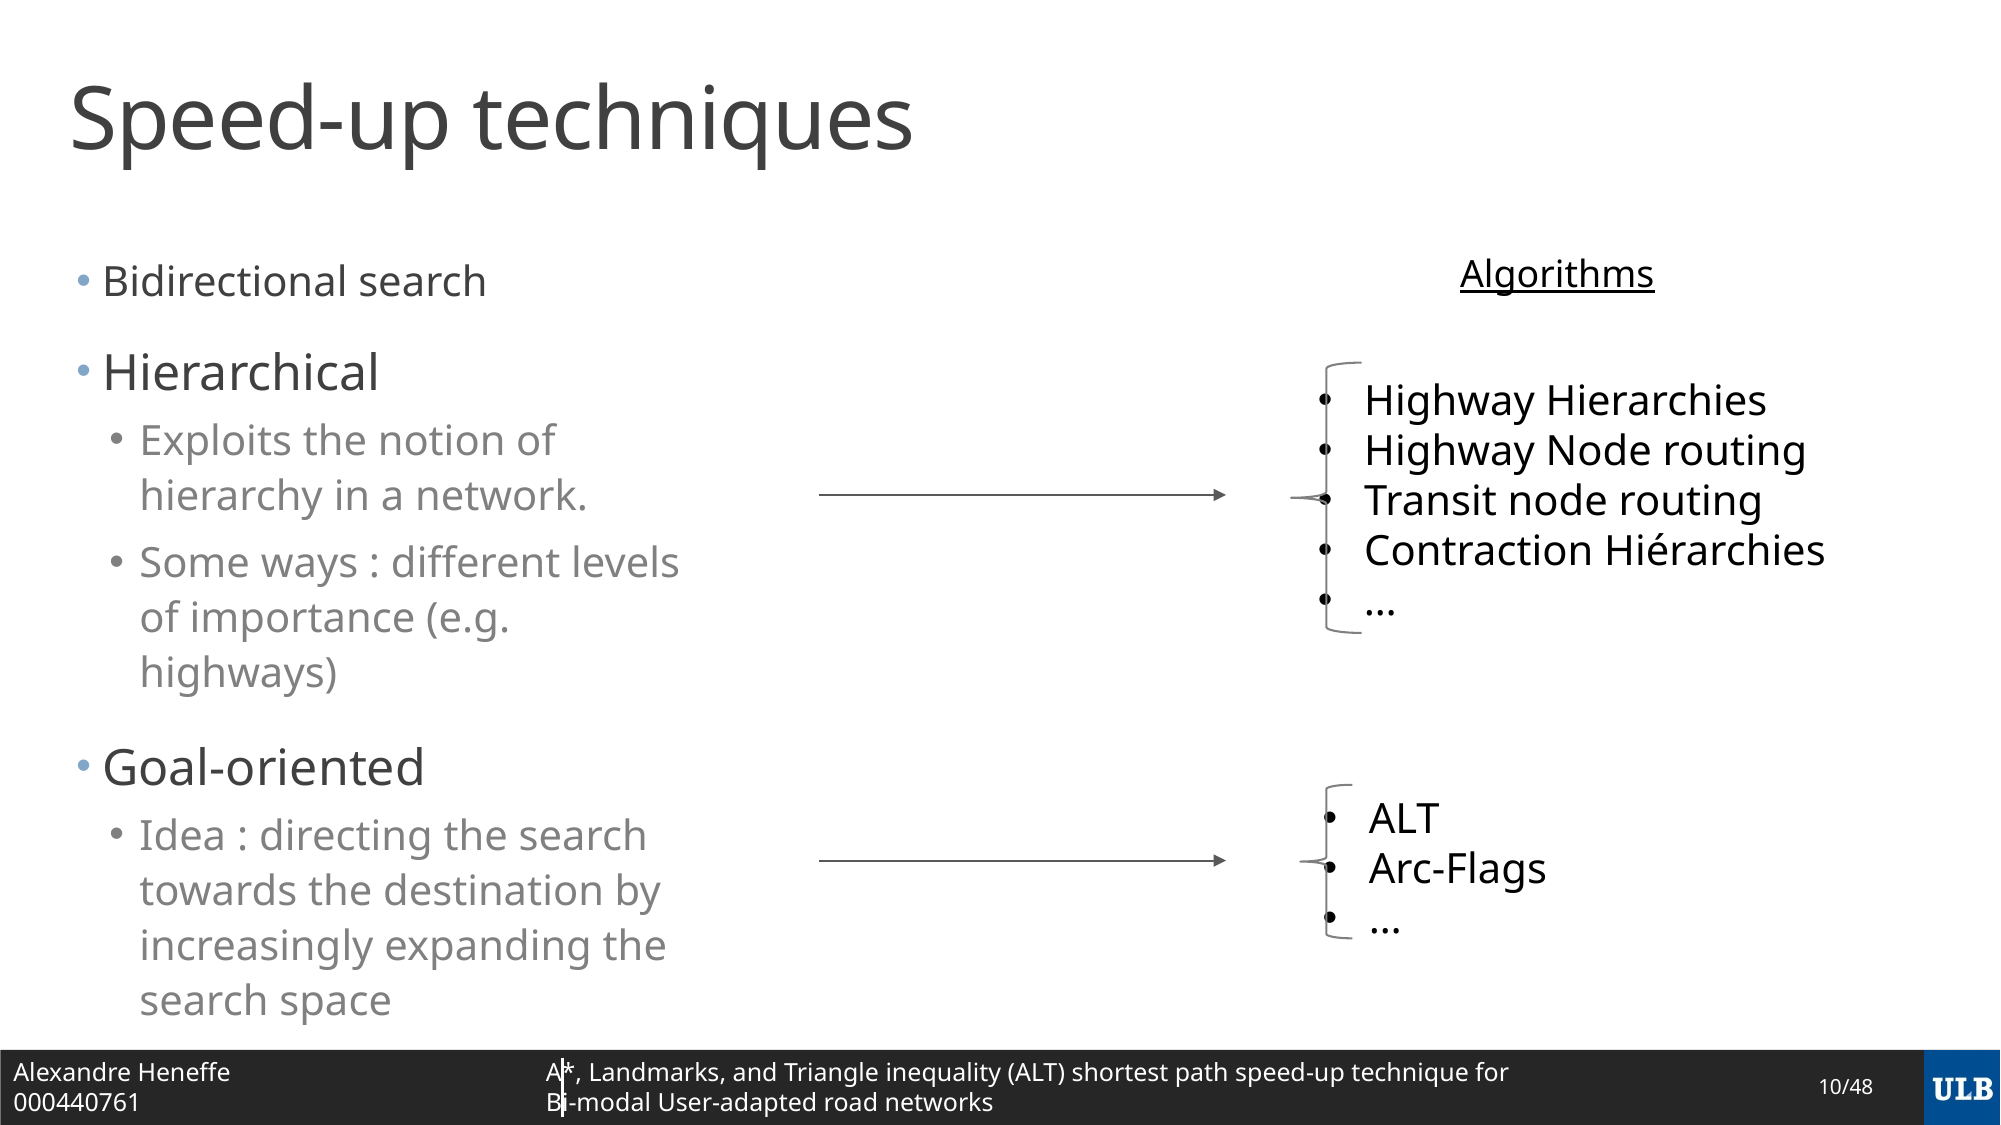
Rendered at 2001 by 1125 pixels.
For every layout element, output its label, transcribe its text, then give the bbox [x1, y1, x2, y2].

title Speed-up techniques [54, 43, 1705, 177]
text_box A*, Landmarks, and Triangle inequality (ALT) shortest path speed-up technique for Bi-modal User-adapted road networks [531, 1049, 1533, 1124]
slide_number 10/48 [1803, 1057, 1921, 1118]
text_box ALT Arc-Flags … [1268, 784, 1618, 995]
picture [1923, 1050, 2000, 1125]
text_box Highway Hierarchies Highway Node routing Transit node routing Contraction Hiérarchies … [1263, 366, 1841, 677]
text_box [1290, 361, 1362, 634]
text_box Bidirectional search Hierarchical Exploits the notion of hierarchy in a network. Some ways : different levels of importance (e.g. highways) Goal-oriented Idea : directing the search towards the destination by increasingly expanding the search space [61, 242, 732, 897]
text_box Alexandre Heneffe 000440761 [0, 1049, 299, 1124]
text_box [1299, 783, 1353, 940]
text_box Algorithms [1445, 242, 1670, 303]
